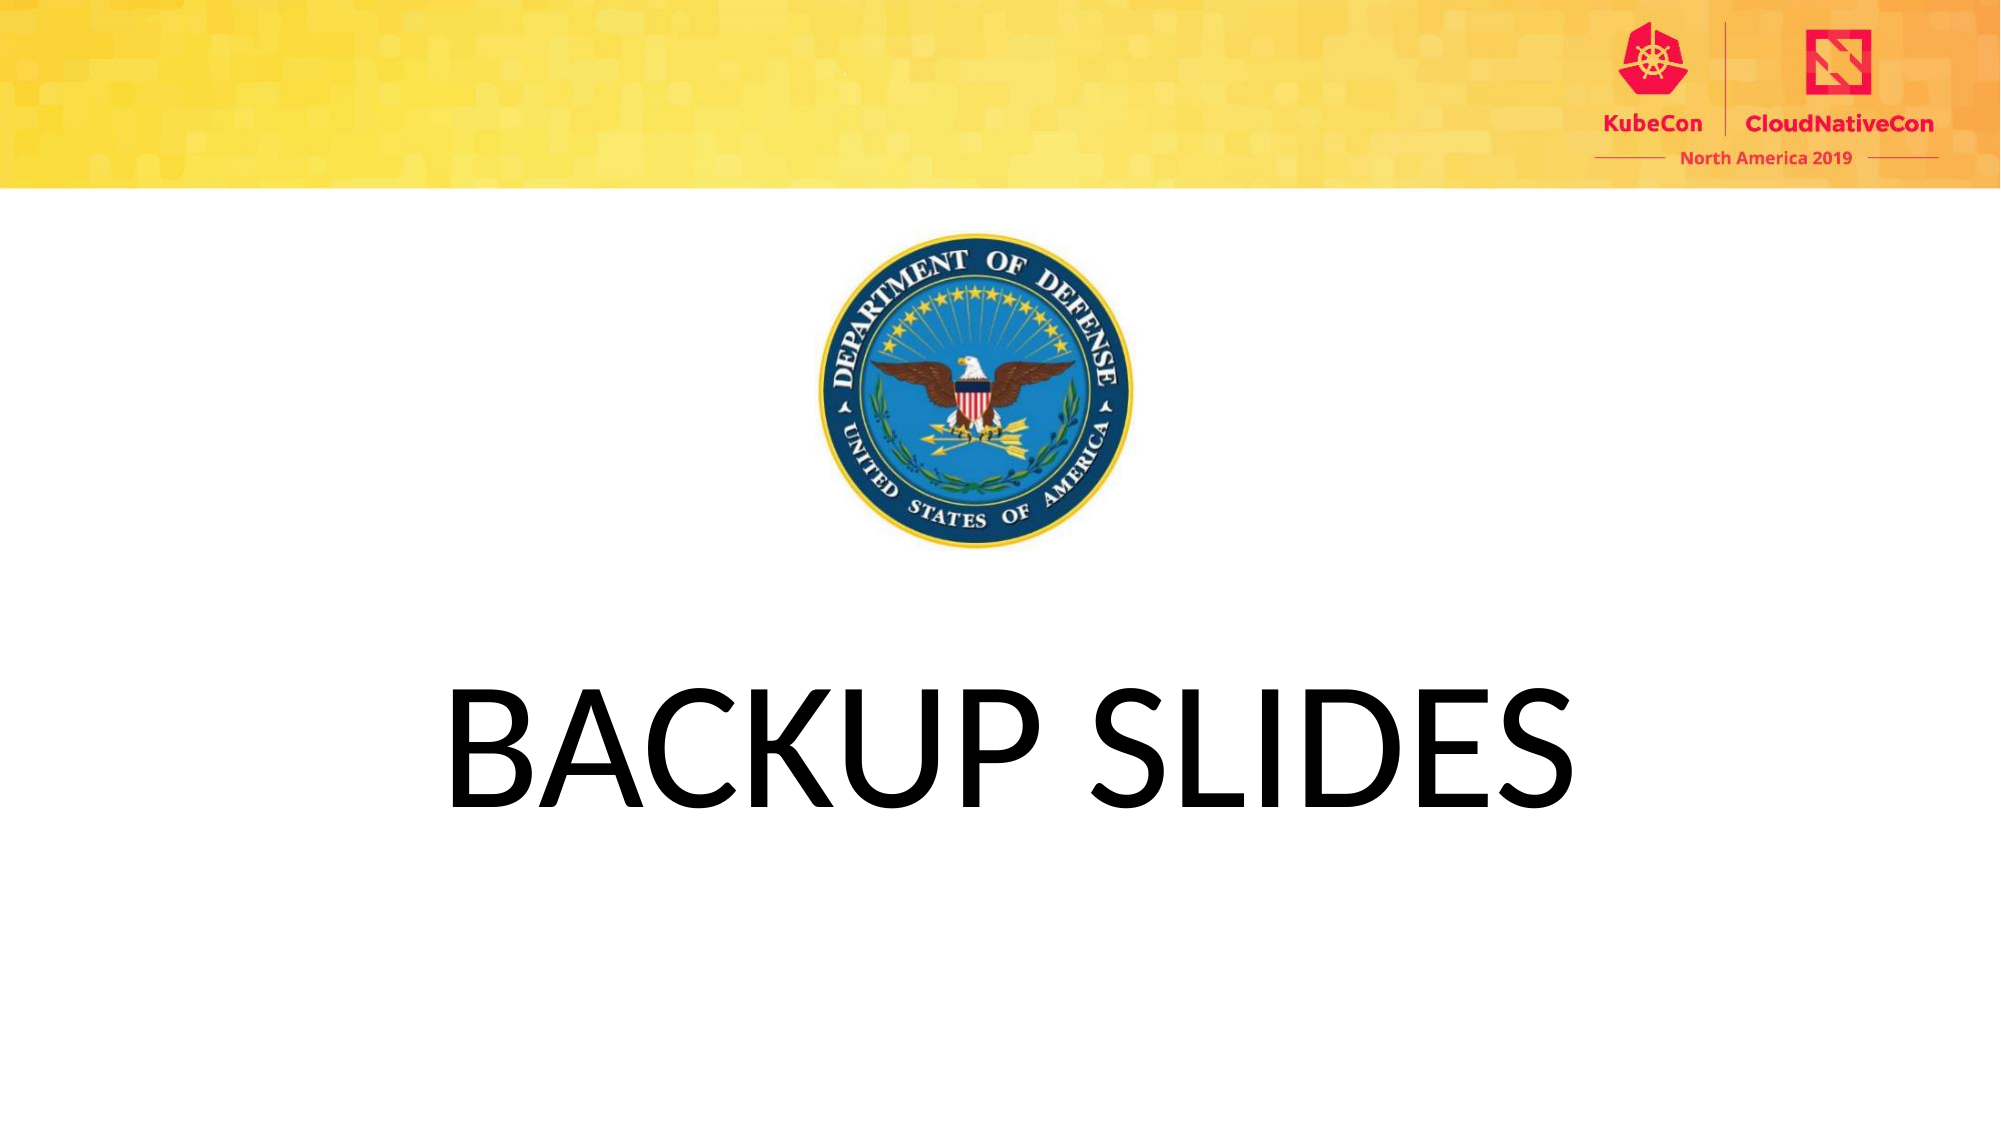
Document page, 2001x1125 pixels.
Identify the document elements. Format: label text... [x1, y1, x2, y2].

text_box [66, 0, 1792, 218]
text_box BACKUP SLIDES [9, 616, 2000, 852]
picture [0, 0, 2001, 1125]
